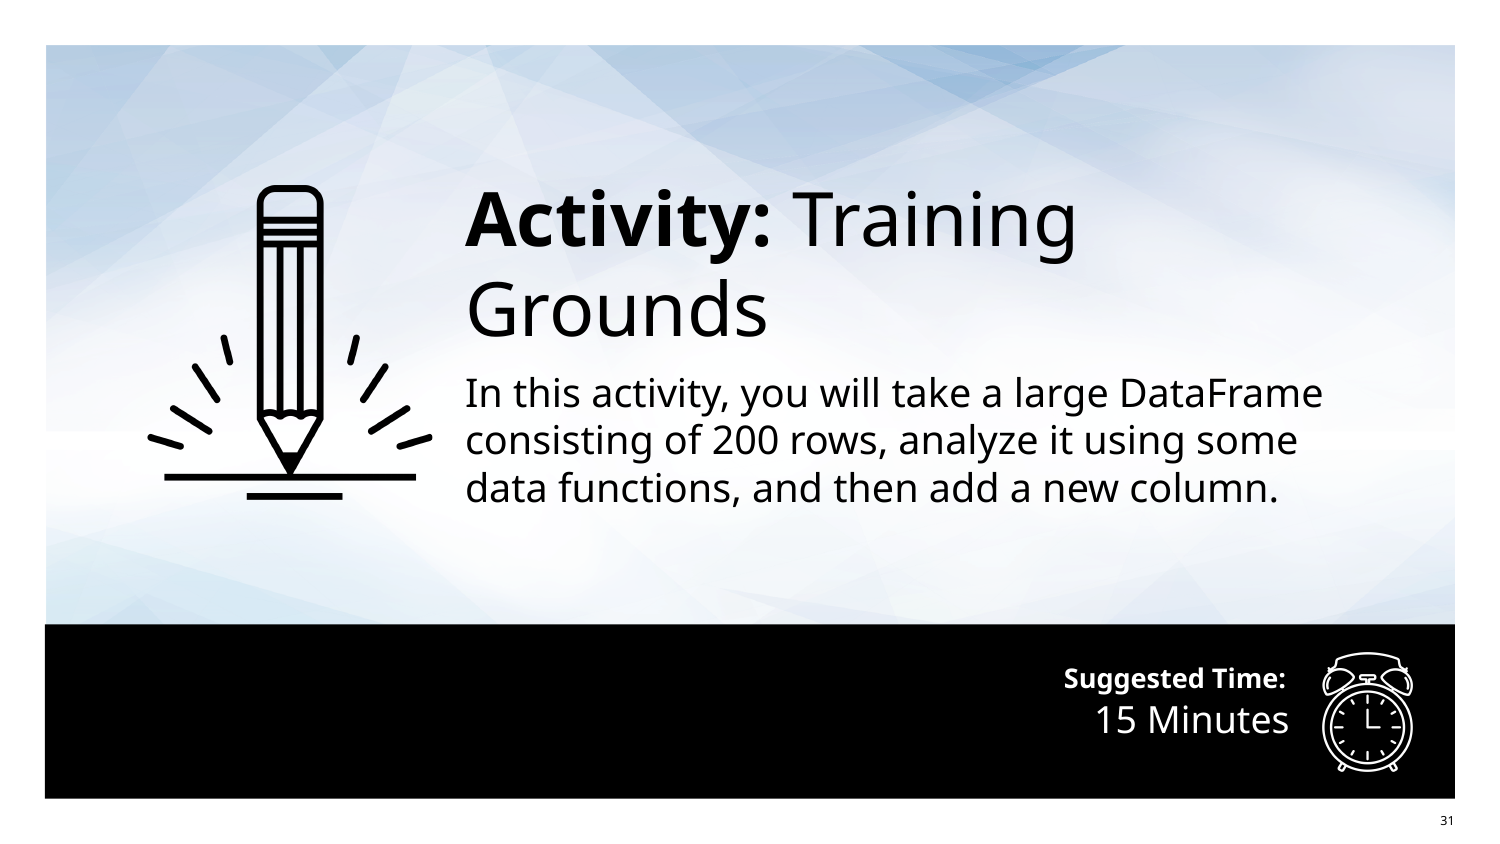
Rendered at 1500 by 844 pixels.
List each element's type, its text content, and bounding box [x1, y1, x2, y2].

title 15 Minutes [0, 694, 1455, 799]
picture [1322, 652, 1413, 694]
picture [45, 46, 1455, 171]
title Activity: Training Grounds In this activity, you will take a large DataFrame consisting of 200 rows, analyze it using some data functions, and then add a new column. [44, 171, 1455, 625]
